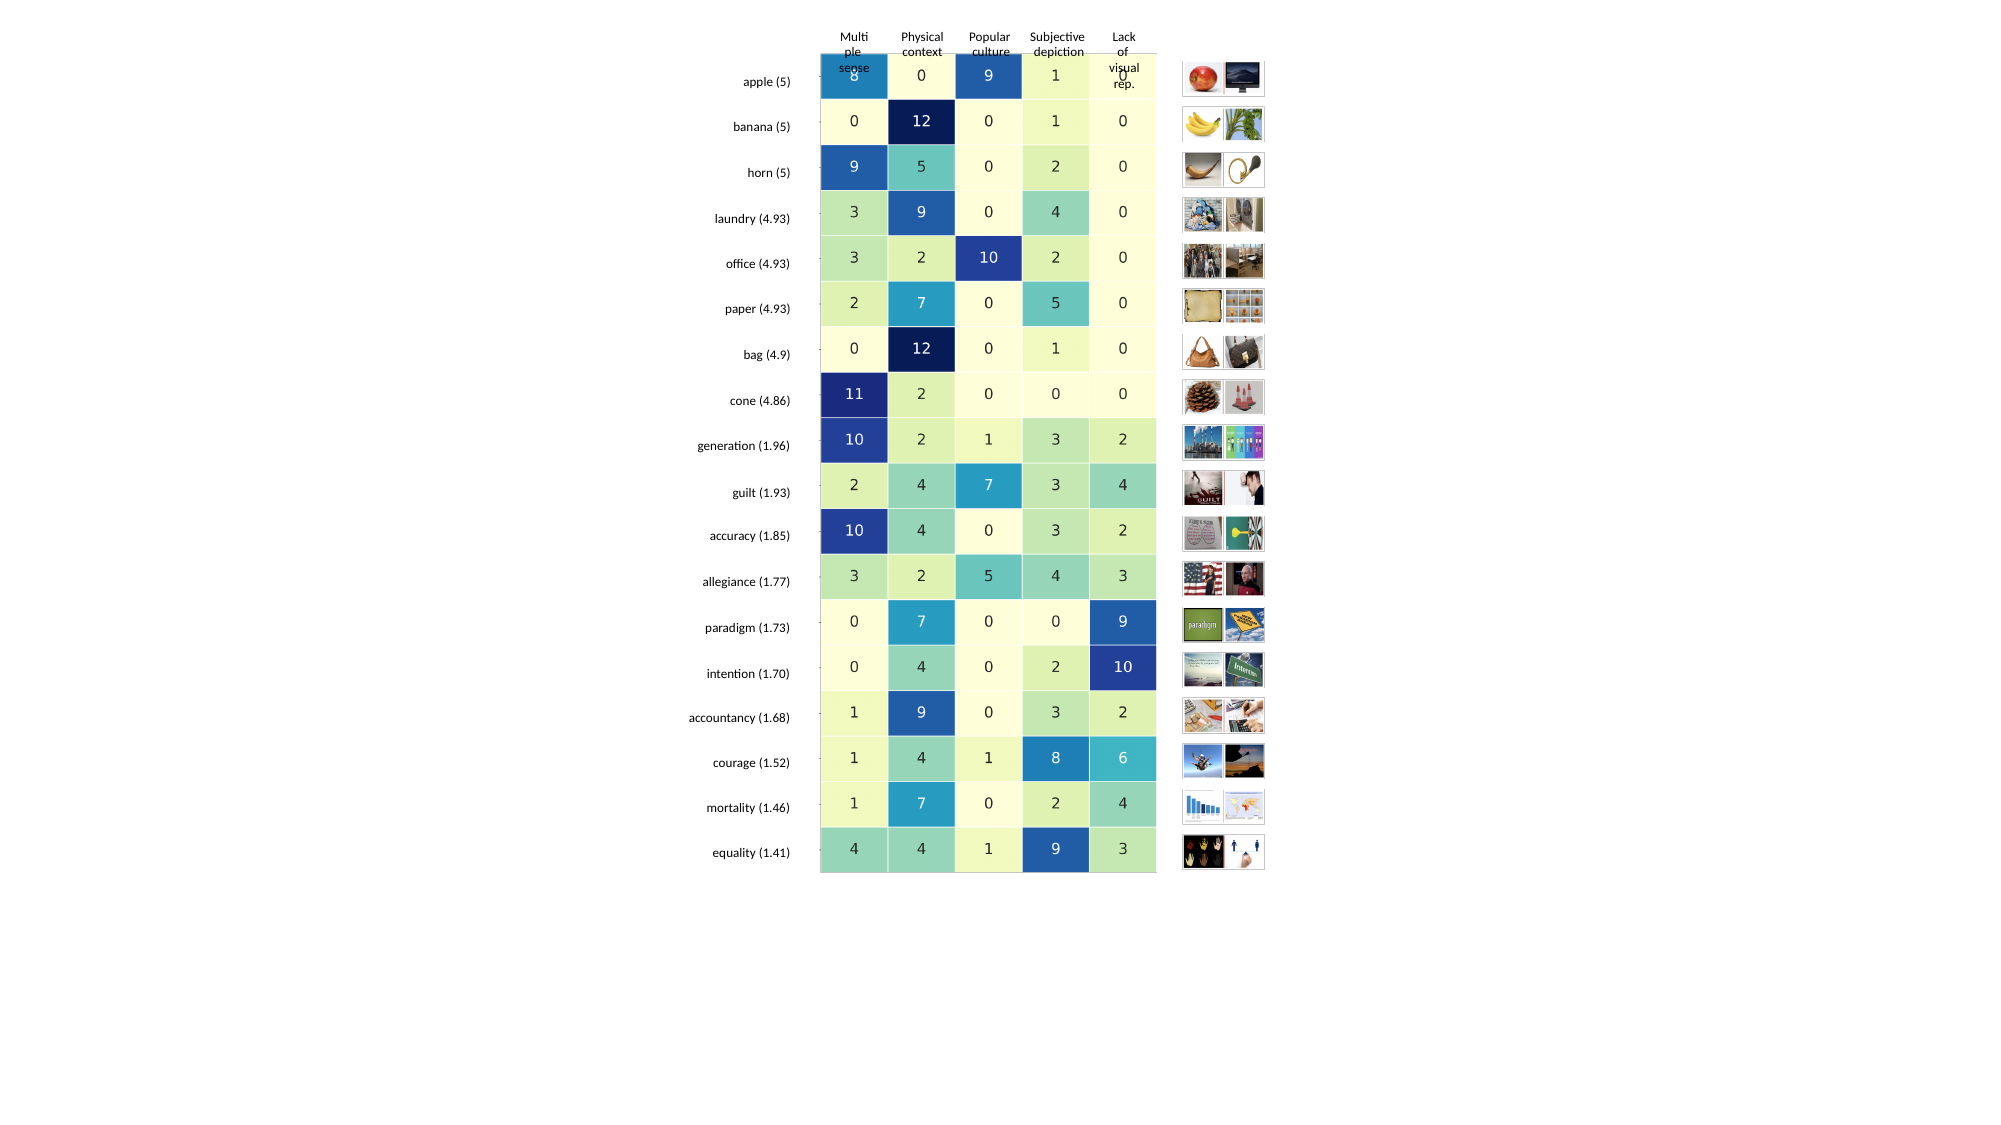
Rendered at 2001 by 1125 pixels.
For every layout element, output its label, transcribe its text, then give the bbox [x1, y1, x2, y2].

text_box allegiance (1.77) [687, 565, 806, 597]
text_box office (4.93) [711, 247, 806, 279]
text_box generation (1.96) [682, 430, 805, 461]
picture [816, 50, 1268, 875]
text_box paper (4.93) [709, 292, 806, 324]
text_box paradigm (1.73) [690, 611, 805, 643]
text_box apple (5) [728, 66, 806, 97]
text_box mortality (1.46) [691, 792, 805, 823]
text_box accountancy (1.68) [673, 702, 805, 733]
text_box Subjective depiction [1015, 20, 1091, 50]
text_box laundry (4.93) [700, 202, 806, 233]
text_box Lack of visual rep. [1091, 20, 1157, 50]
text_box cone (4.86) [715, 385, 806, 416]
text_box Popular culture [954, 20, 1015, 50]
text_box Physical context [886, 20, 954, 50]
text_box equality (1.41) [697, 836, 806, 868]
text_box banana (5) [718, 110, 806, 142]
text_box horn (5) [732, 156, 806, 188]
text_box guilt (1.93) [717, 476, 806, 508]
text_box accuracy (1.85) [694, 519, 806, 551]
text_box intention (1.70) [691, 657, 805, 688]
text_box courage (1.52) [698, 746, 806, 778]
text_box Multiple sense [821, 20, 886, 50]
text_box bag (4.9) [728, 338, 806, 370]
